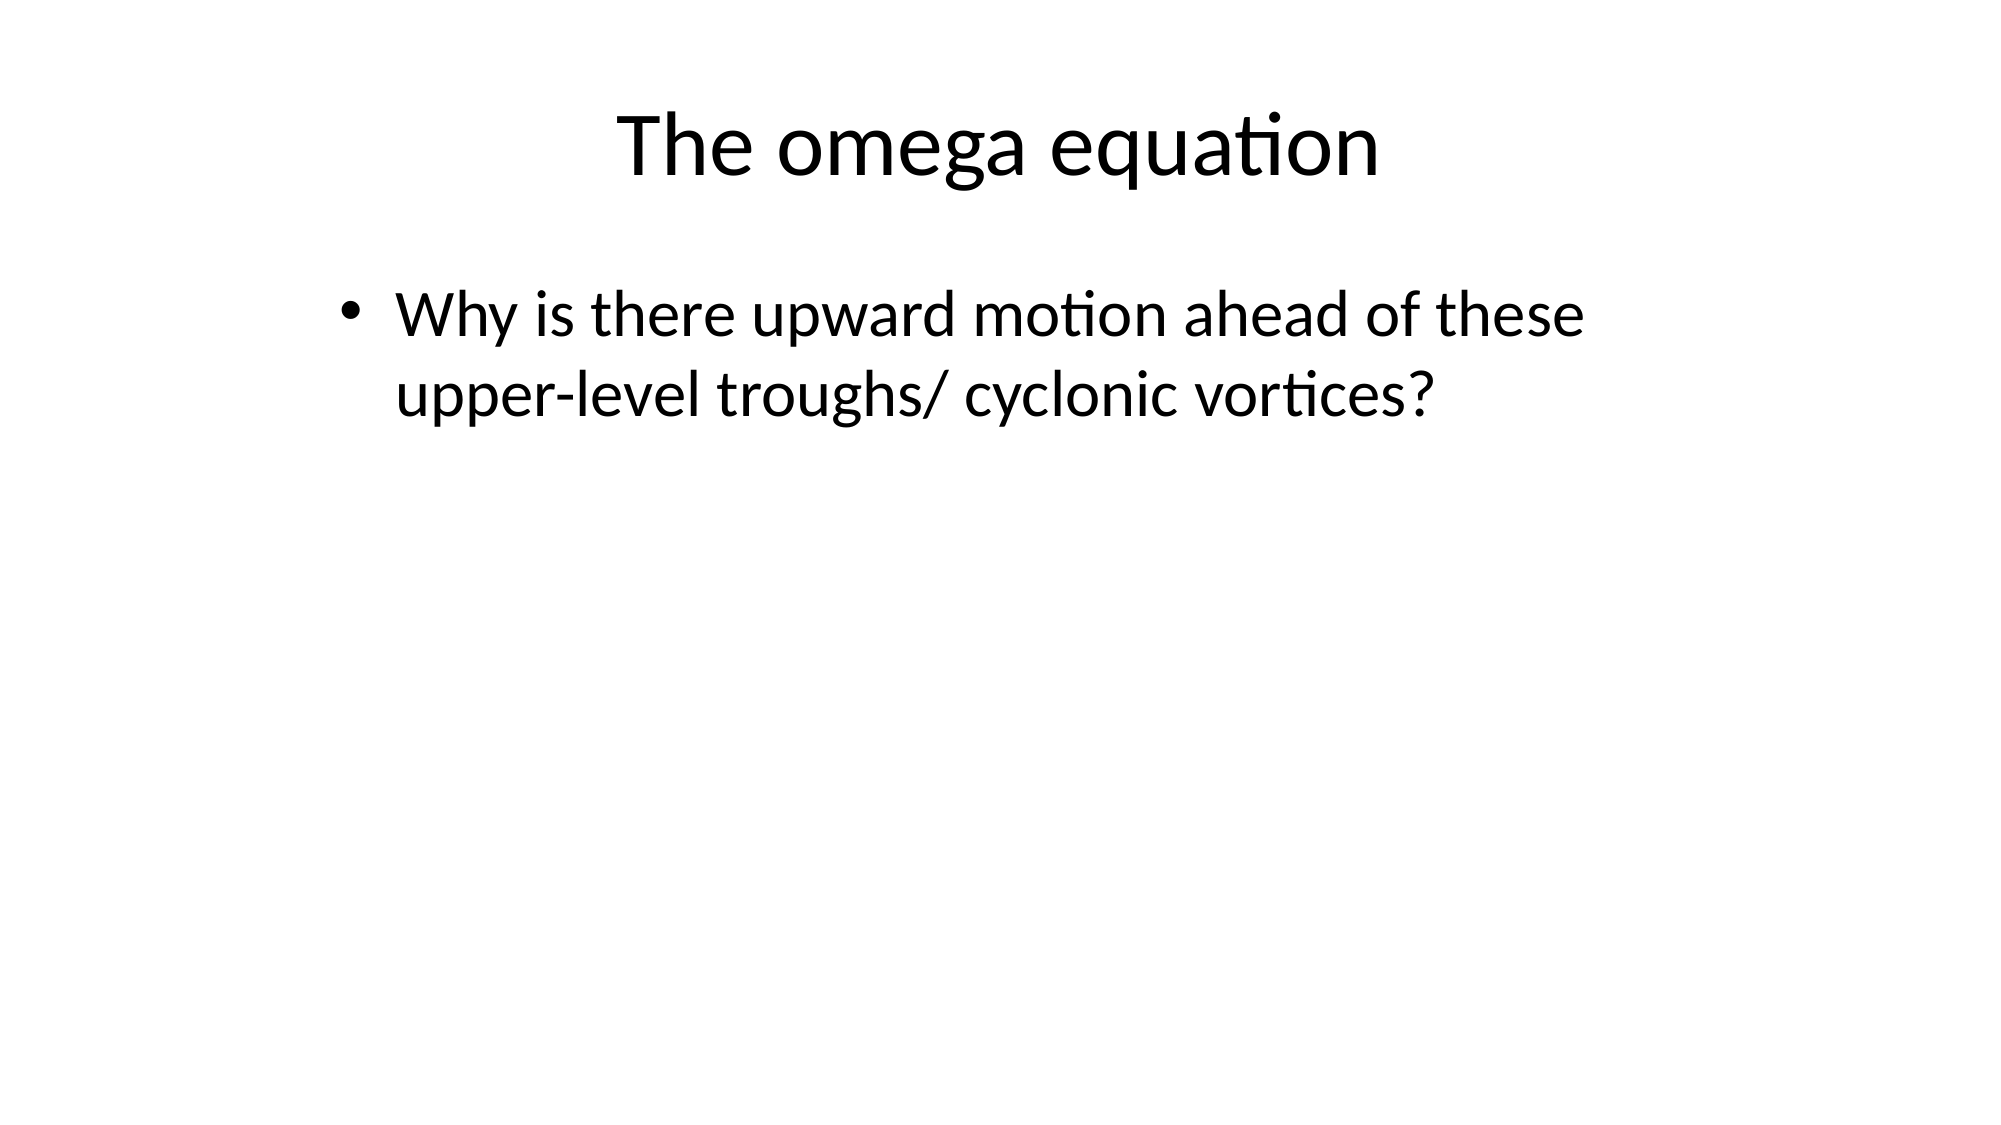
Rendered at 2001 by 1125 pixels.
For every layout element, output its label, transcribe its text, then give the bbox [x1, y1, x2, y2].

text_box Why is there upward motion ahead of these upper-level troughs/ cyclonic vortices? [324, 262, 1675, 1005]
text_box The omega equation [324, 45, 1675, 233]
